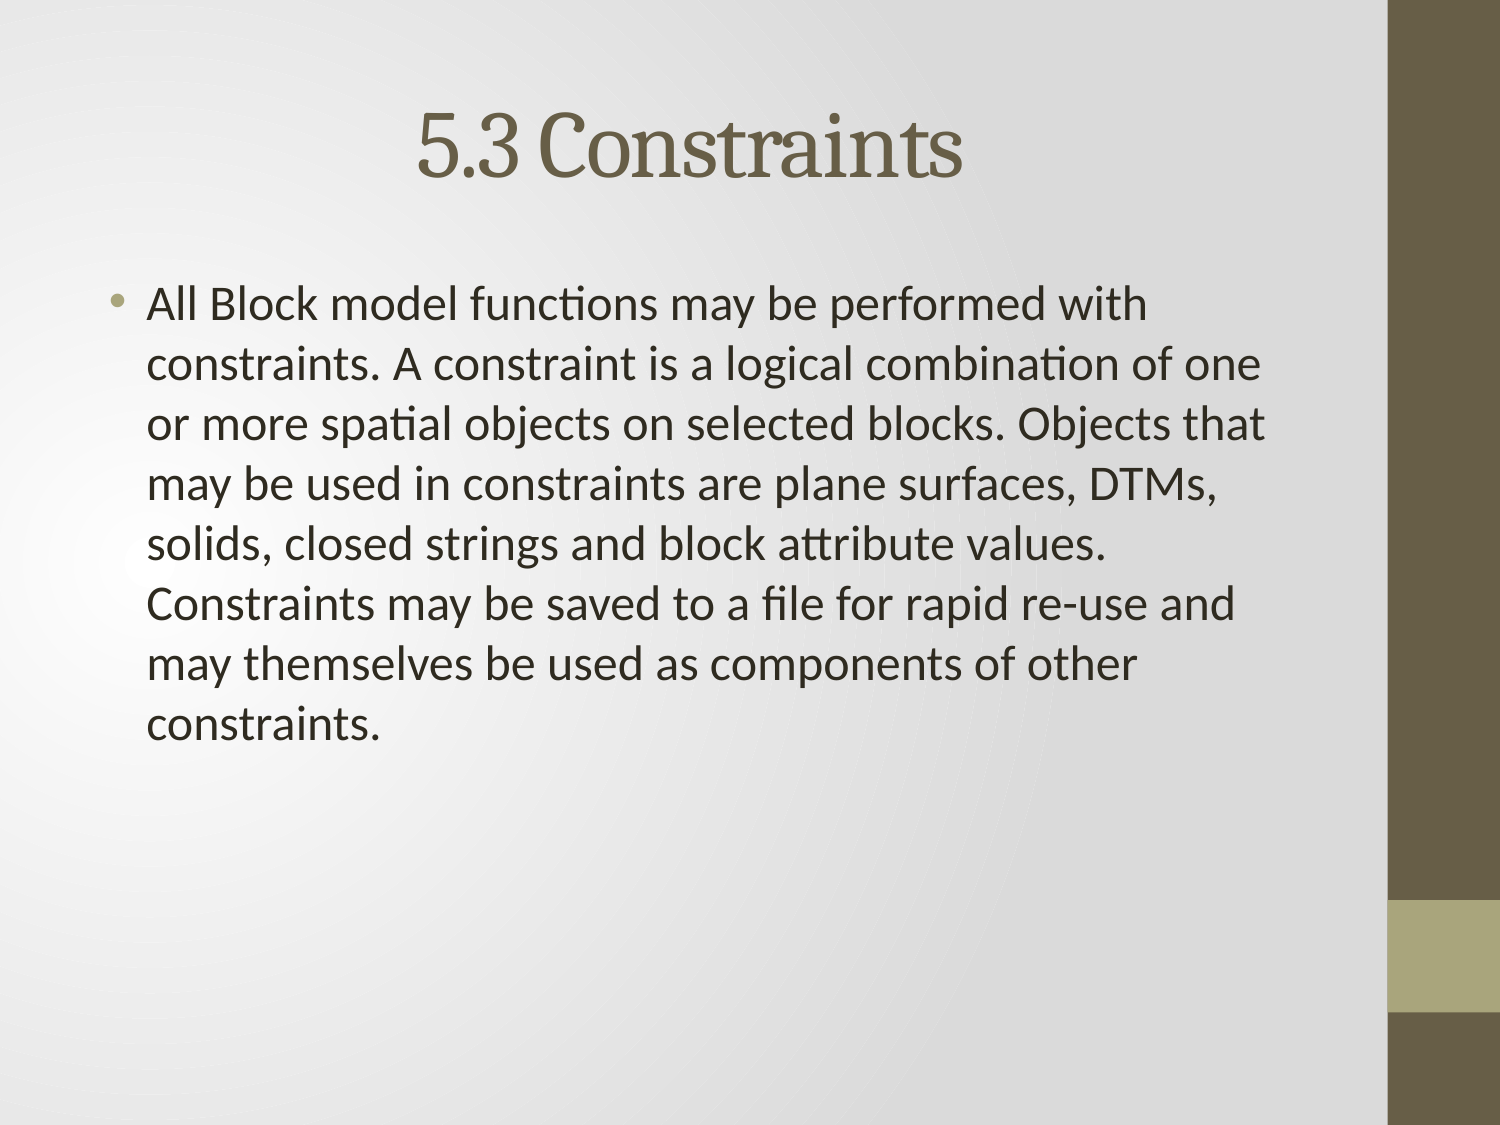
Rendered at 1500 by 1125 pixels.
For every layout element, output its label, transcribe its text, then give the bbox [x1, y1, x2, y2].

title 5.3 Constraints [75, 45, 1325, 233]
list All Block model functions may be performed with constraints. A constraint is a logical combination of one or more spatial objects on selected blocks. Objects that may be used in constraints are plane surfaces, DTMs, solids, closed strings and block attribute values. Constraints may be saved to a file for rapid re-use and may themselves be used as components of other constraints. [75, 262, 1325, 1050]
